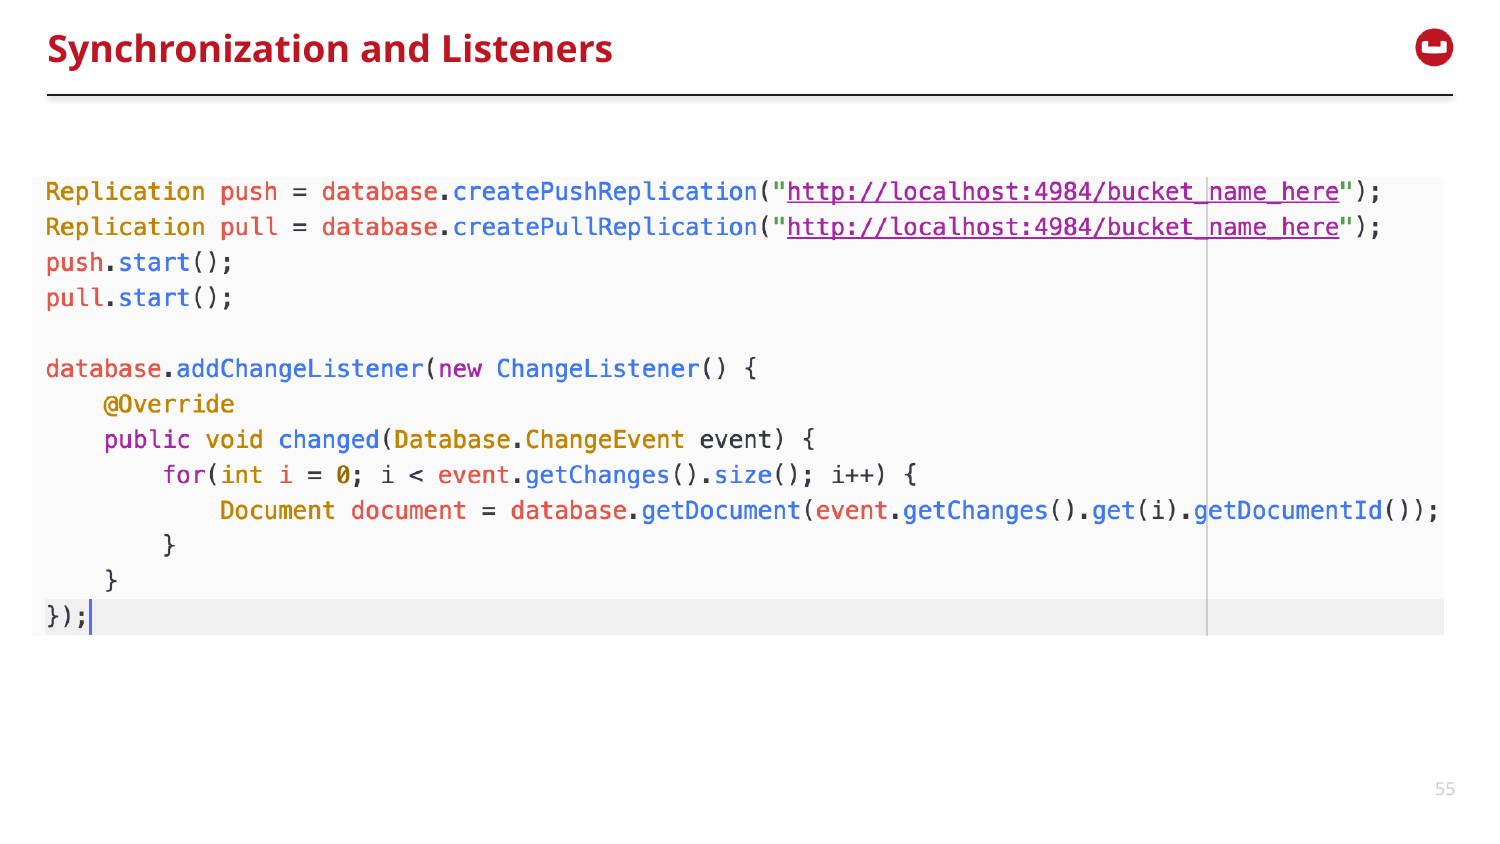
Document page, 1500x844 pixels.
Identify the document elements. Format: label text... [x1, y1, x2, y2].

picture [1414, 27, 1454, 67]
picture [32, 176, 1445, 636]
title Synchronization and Listeners [32, 7, 1345, 96]
